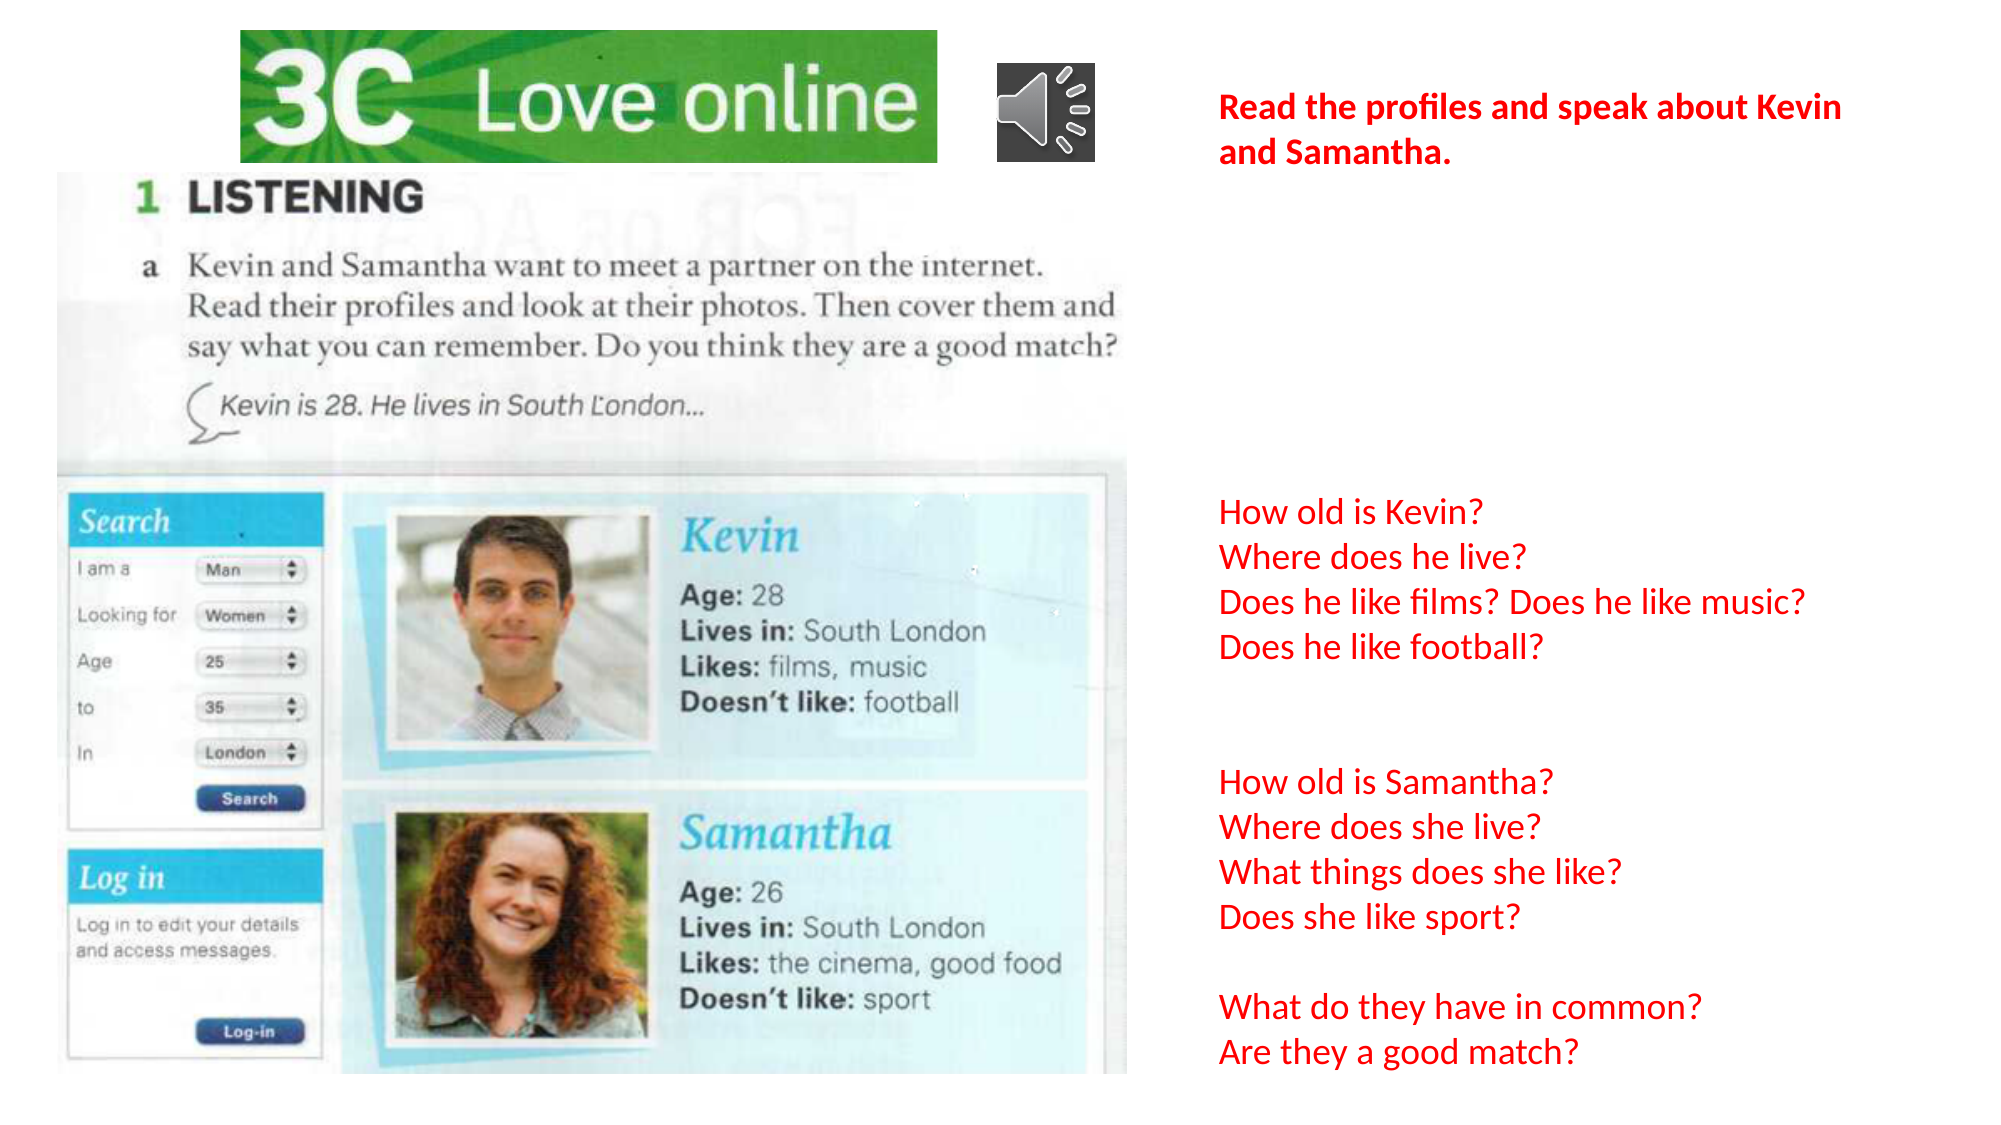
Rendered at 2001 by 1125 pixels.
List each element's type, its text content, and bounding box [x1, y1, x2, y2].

picture [57, 172, 1128, 1074]
picture [995, 62, 1097, 163]
text_box Read the profiles and speak about Kevin and Samantha. How old is Kevin? Where does he live? Does he like films? Does he like music? Does he like football? How old is Samantha? Where does she live? What things does she like? Does she like sport? What do they have in common? Are they a good match? [1204, 74, 1908, 1080]
picture [240, 30, 938, 163]
